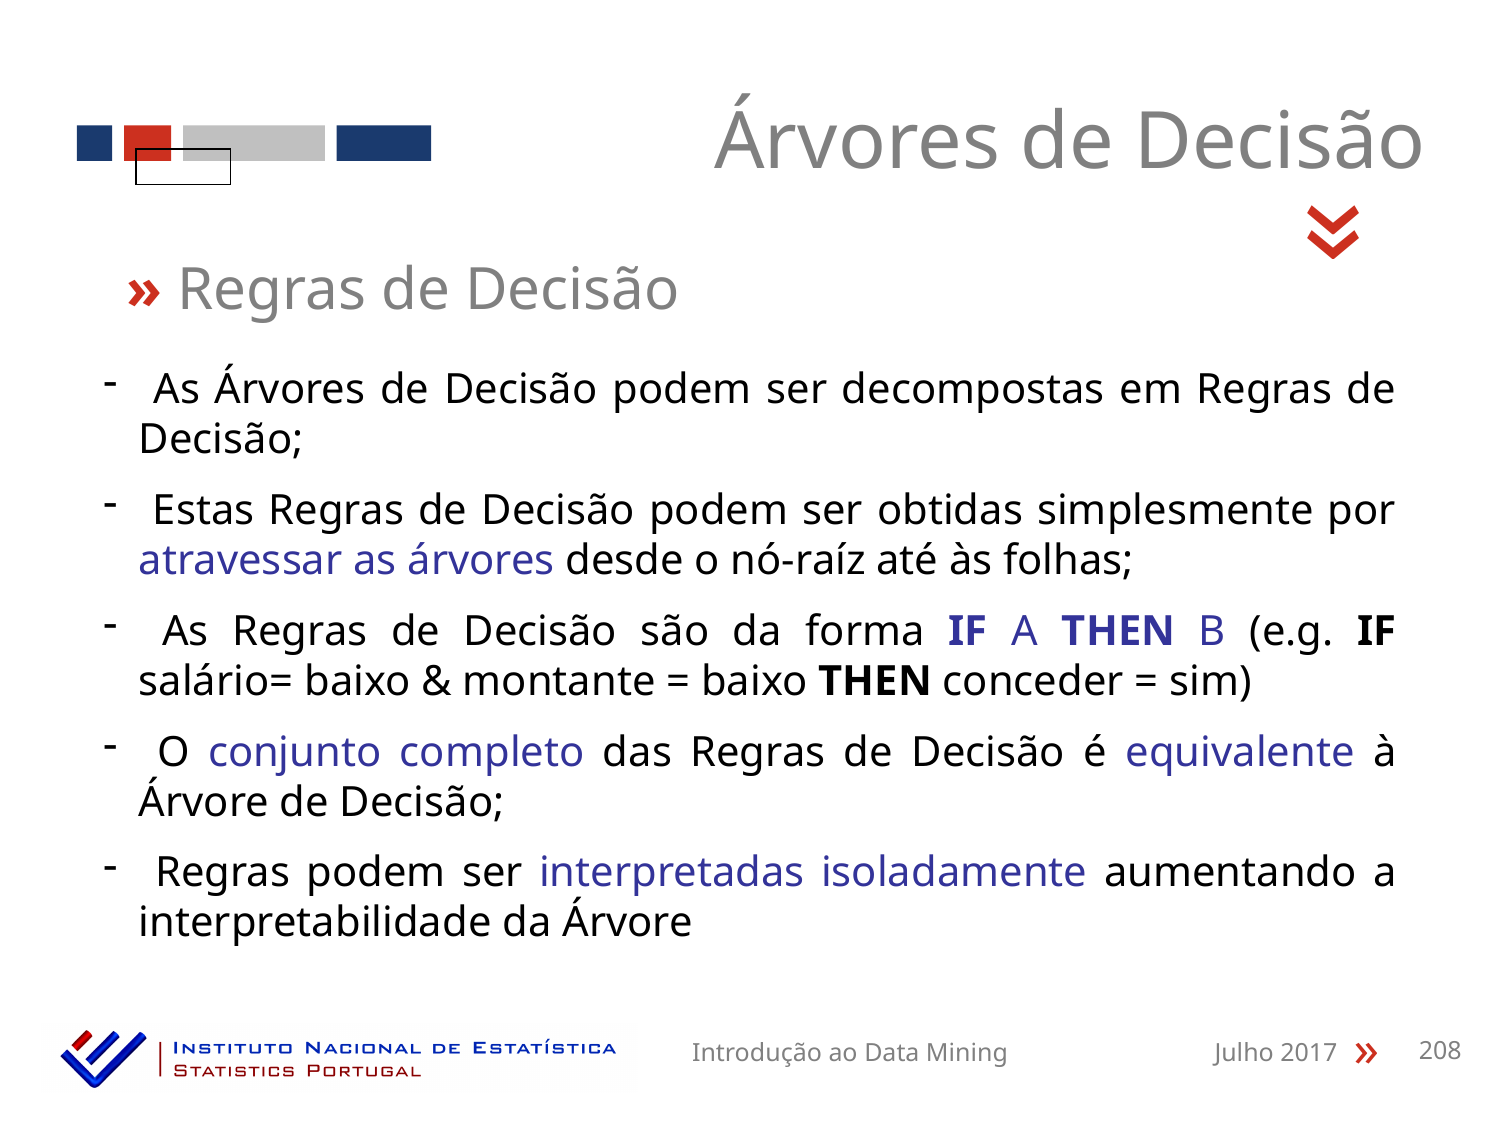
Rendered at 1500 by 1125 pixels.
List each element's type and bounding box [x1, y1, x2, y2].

picture [41, 1023, 620, 1093]
text_box [88, 354, 1412, 953]
text_box [1316, 1023, 1394, 1099]
footer [620, 1009, 1081, 1093]
slide_number [1358, 1009, 1477, 1093]
slide_number [1081, 1009, 1353, 1093]
text_box [111, 66, 1441, 329]
